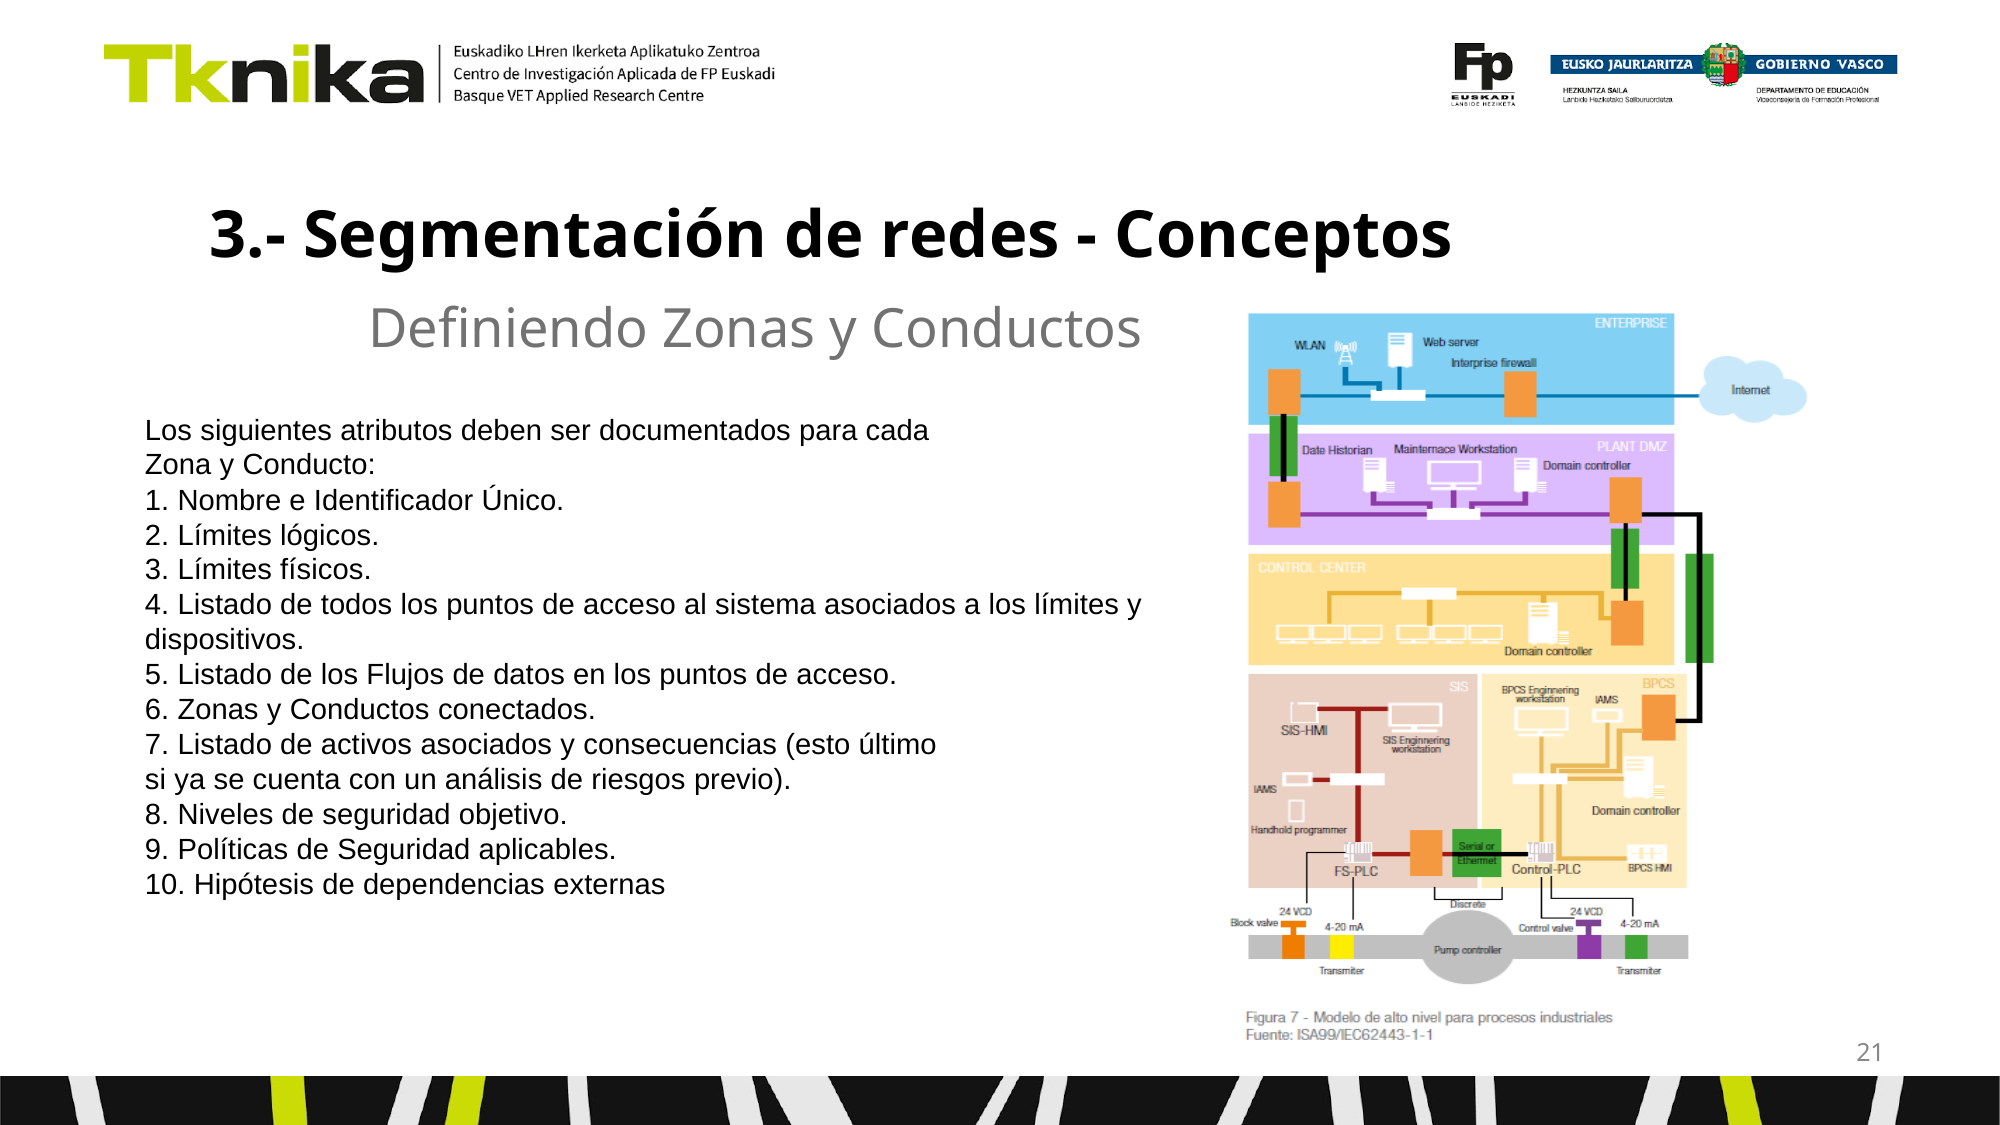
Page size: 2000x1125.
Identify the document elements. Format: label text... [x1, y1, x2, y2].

text_box Definiendo Zonas y Conductos [278, 279, 1189, 374]
picture [1228, 296, 1823, 1053]
title 3.- Segmentación de redes - Conceptos [130, 184, 1534, 279]
slide_number ‹#› [1433, 1023, 1900, 1084]
picture [0, 1076, 2000, 1125]
picture [102, 42, 1898, 106]
text_box Los siguientes atributos deben ser documentados para cada Zona y Conducto: 1. Nombre e Identificador Único. 2. Límites lógicos. 3. Límites físicos. 4. Listado de todos los puntos de acceso al sistema asociados a los límites y dispositivos. 5. Listado de los Flujos de datos en los puntos de acceso. 6. Zonas y Conductos conectados. 7. Listado de activos asociados y consecuencias (esto último si ya se cuenta con un análisis de riesgos previo). 8. Niveles de seguridad objetivo. 9. Políticas de Seguridad aplicables. 10. Hipótesis de dependencias externas [130, 395, 1214, 916]
